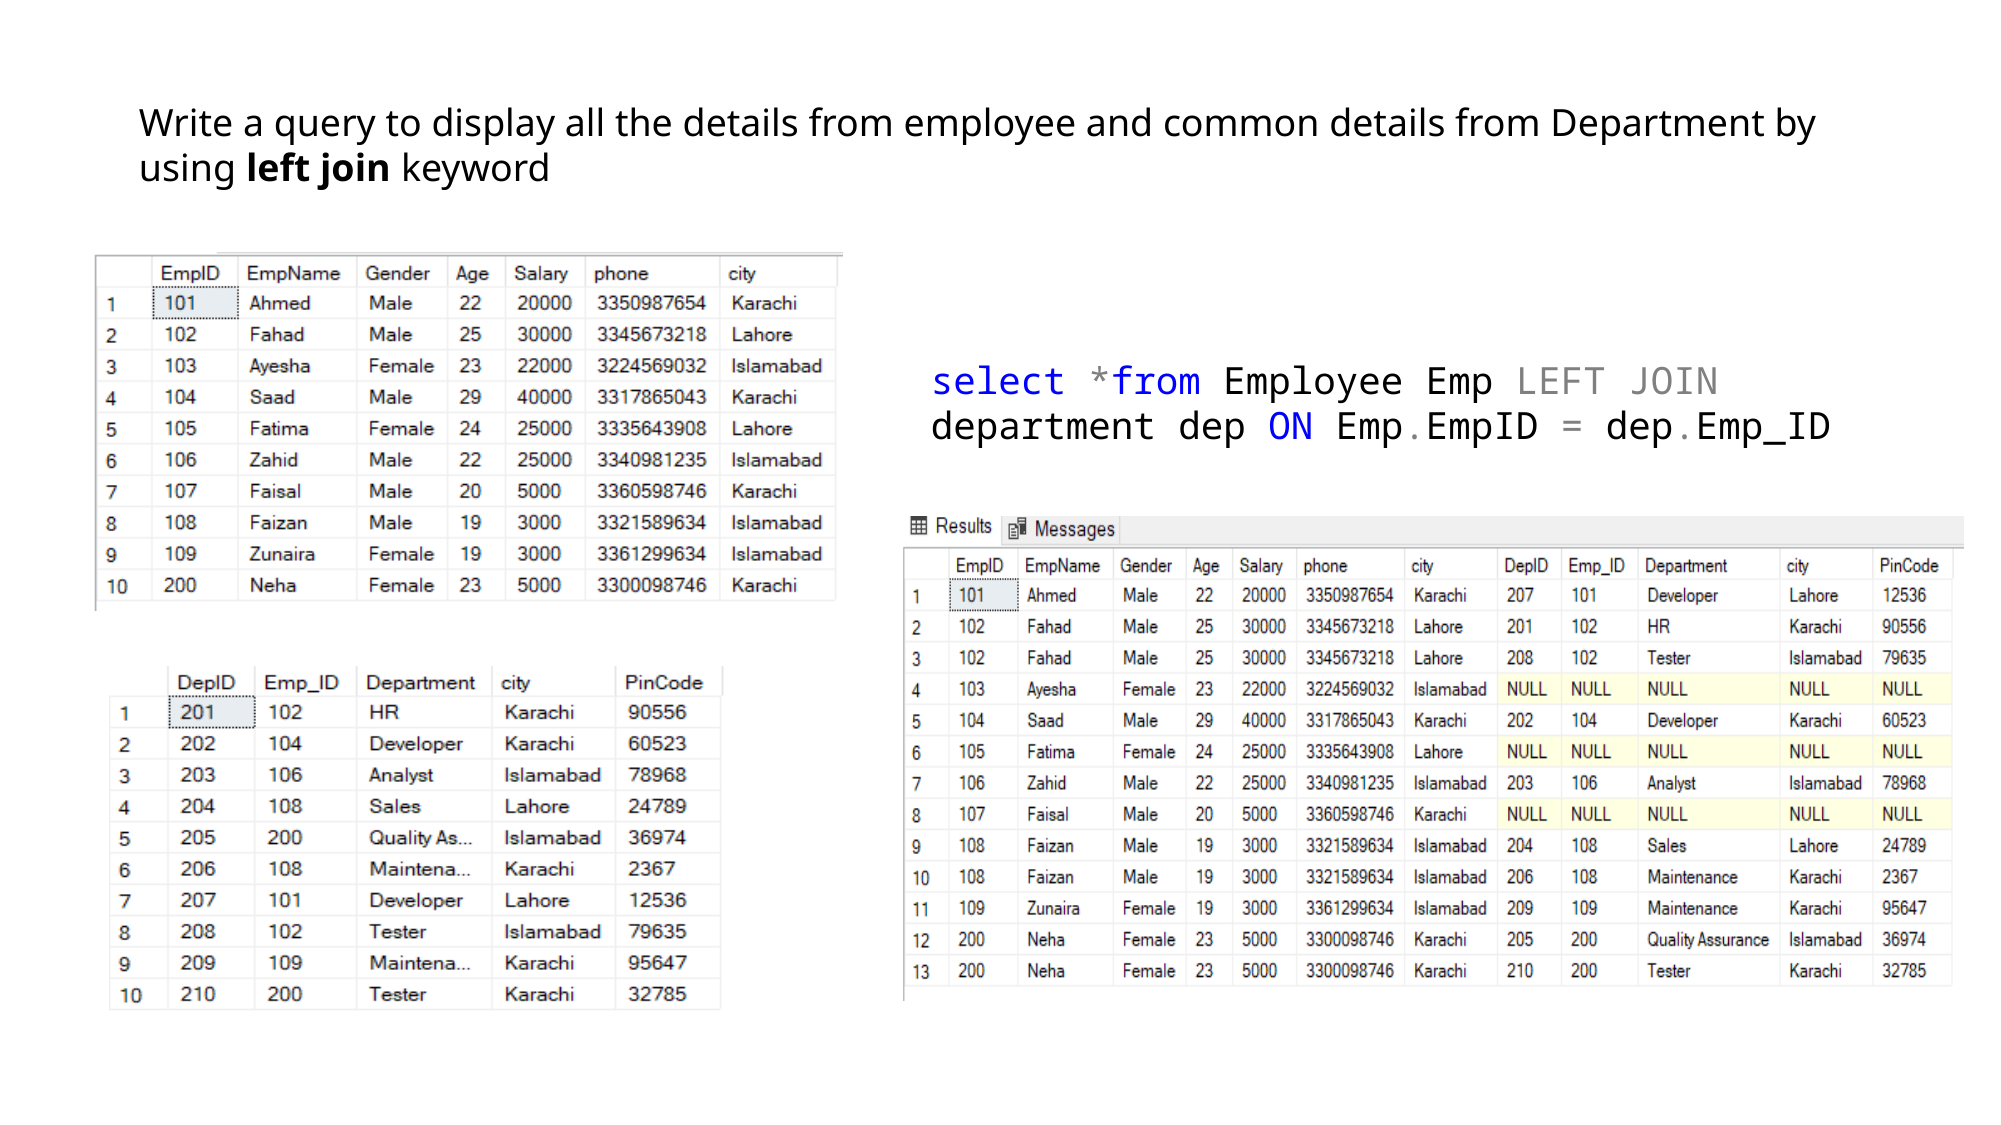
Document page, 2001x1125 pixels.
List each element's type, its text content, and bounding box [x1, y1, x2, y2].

text_box Write a query to display all the details from employee and common details from Department by using left join keyword [124, 91, 1894, 197]
picture [91, 252, 843, 612]
text_box select *from Employee Emp LEFT JOIN department dep ON Emp.EmpID = dep.Emp_ID [916, 349, 1907, 455]
picture [108, 665, 732, 1020]
picture [902, 516, 1964, 1002]
